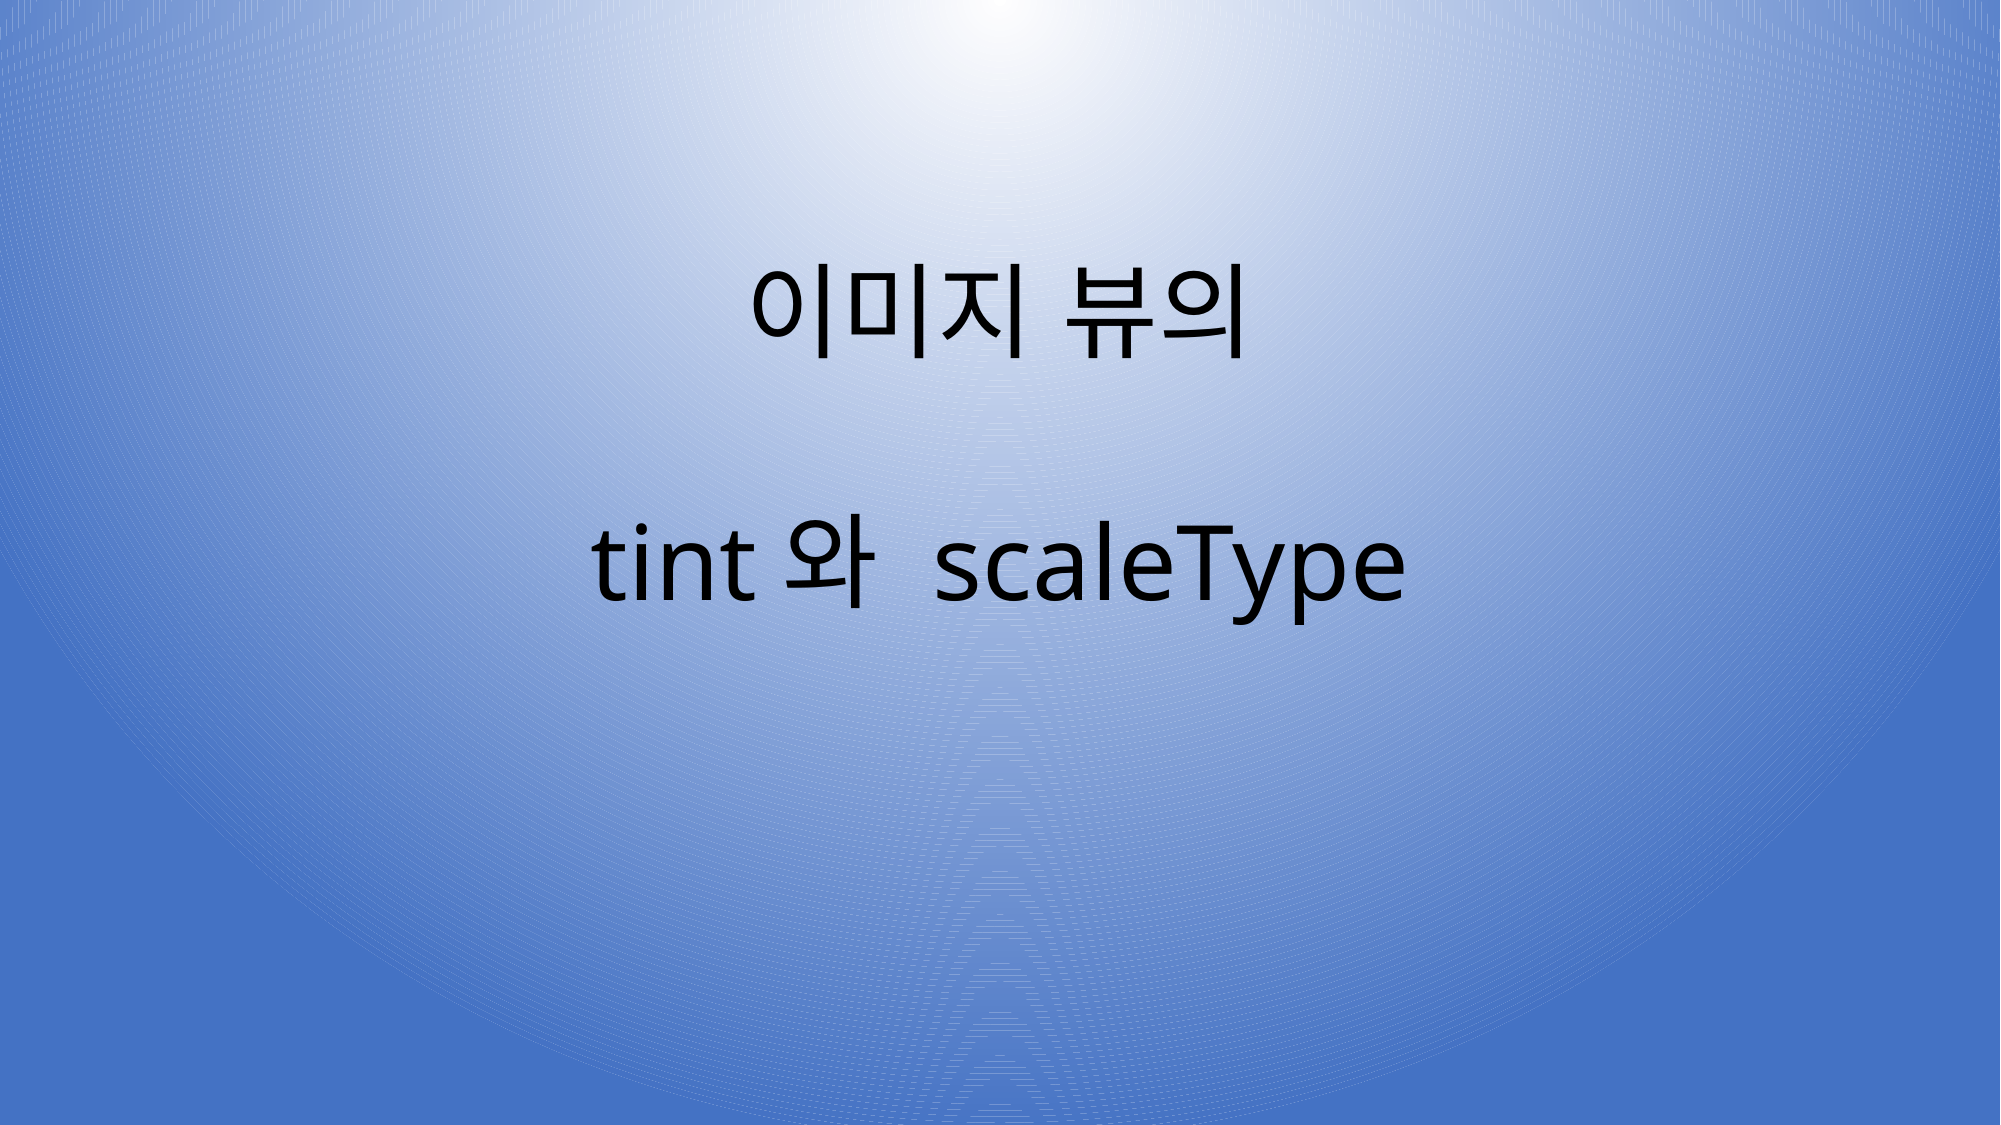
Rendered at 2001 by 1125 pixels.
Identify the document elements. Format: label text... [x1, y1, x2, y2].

text_box 이미지 뷰의 tint와 scaleType [443, 239, 1557, 629]
